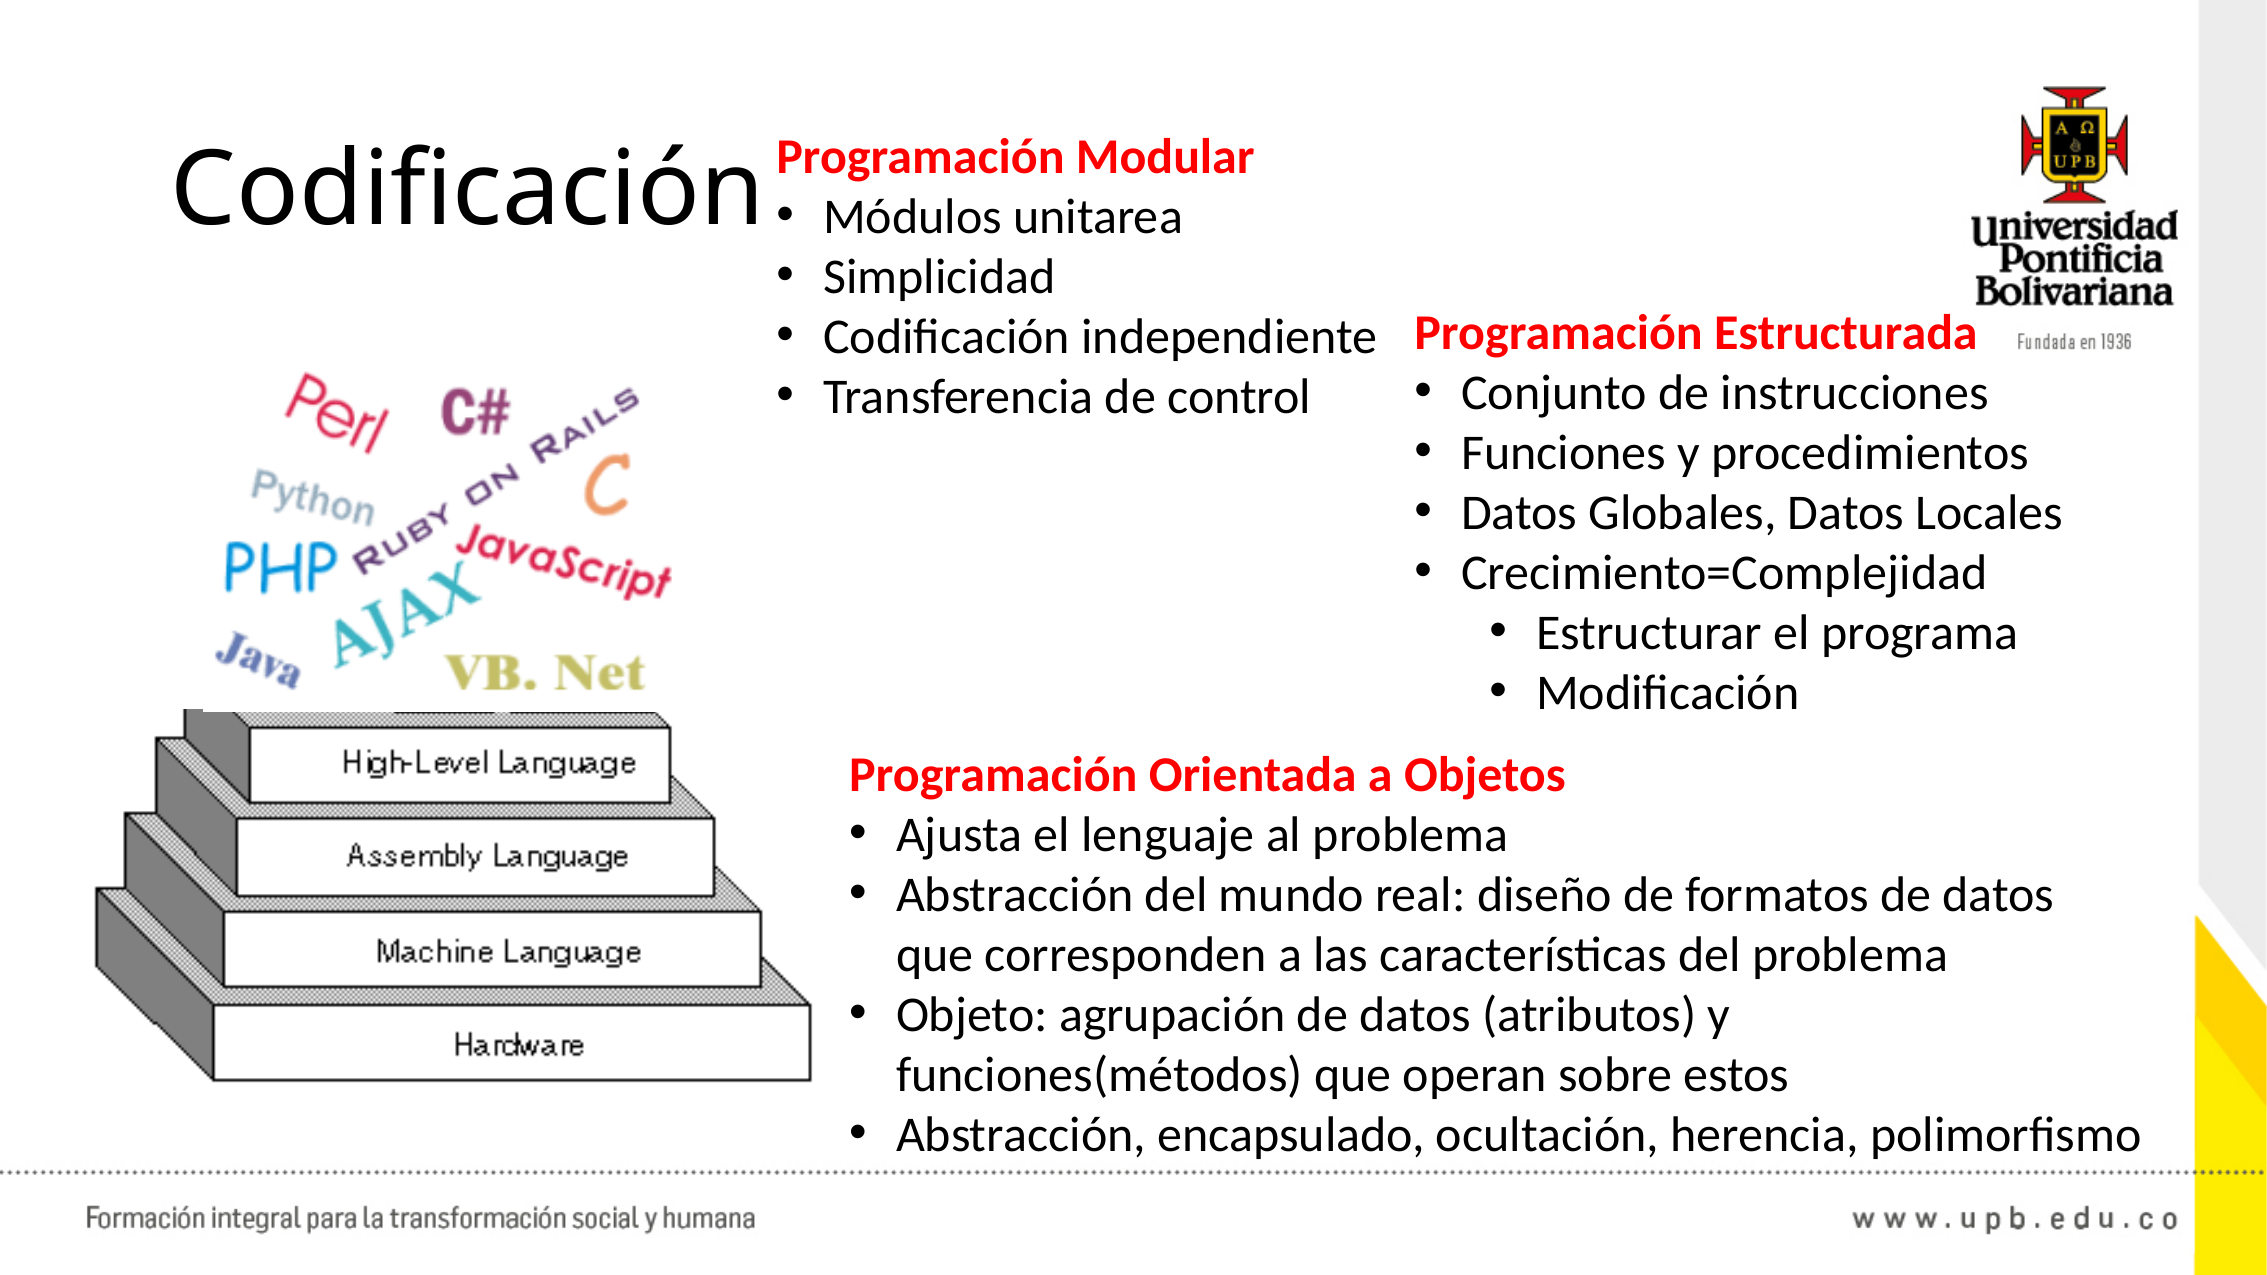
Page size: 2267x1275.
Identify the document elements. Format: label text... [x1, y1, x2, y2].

text_box Programación Modular Módulos unitarea Simplicidad Codificación independiente Transferencia de control [761, 116, 1393, 431]
title Codificación [155, 67, 2111, 315]
text_box Programación Orientada a Objetos Ajusta el lenguaje al problema Abstracción del mundo real: diseño de formatos de datos que corresponden a las características del problema Objeto: agrupación de datos (atributos) y funciones(métodos) que operan sobre estos Abstracción, encapsulado, ocultación, herencia, polimorfismo [834, 734, 2158, 1170]
text_box Programación Estructurada Conjunto de instrucciones Funciones y procedimientos Datos Globales, Datos Locales Crecimiento=Complejidad Estructurar el programa Modificación [1399, 292, 2079, 727]
picture [0, 0, 2267, 1275]
